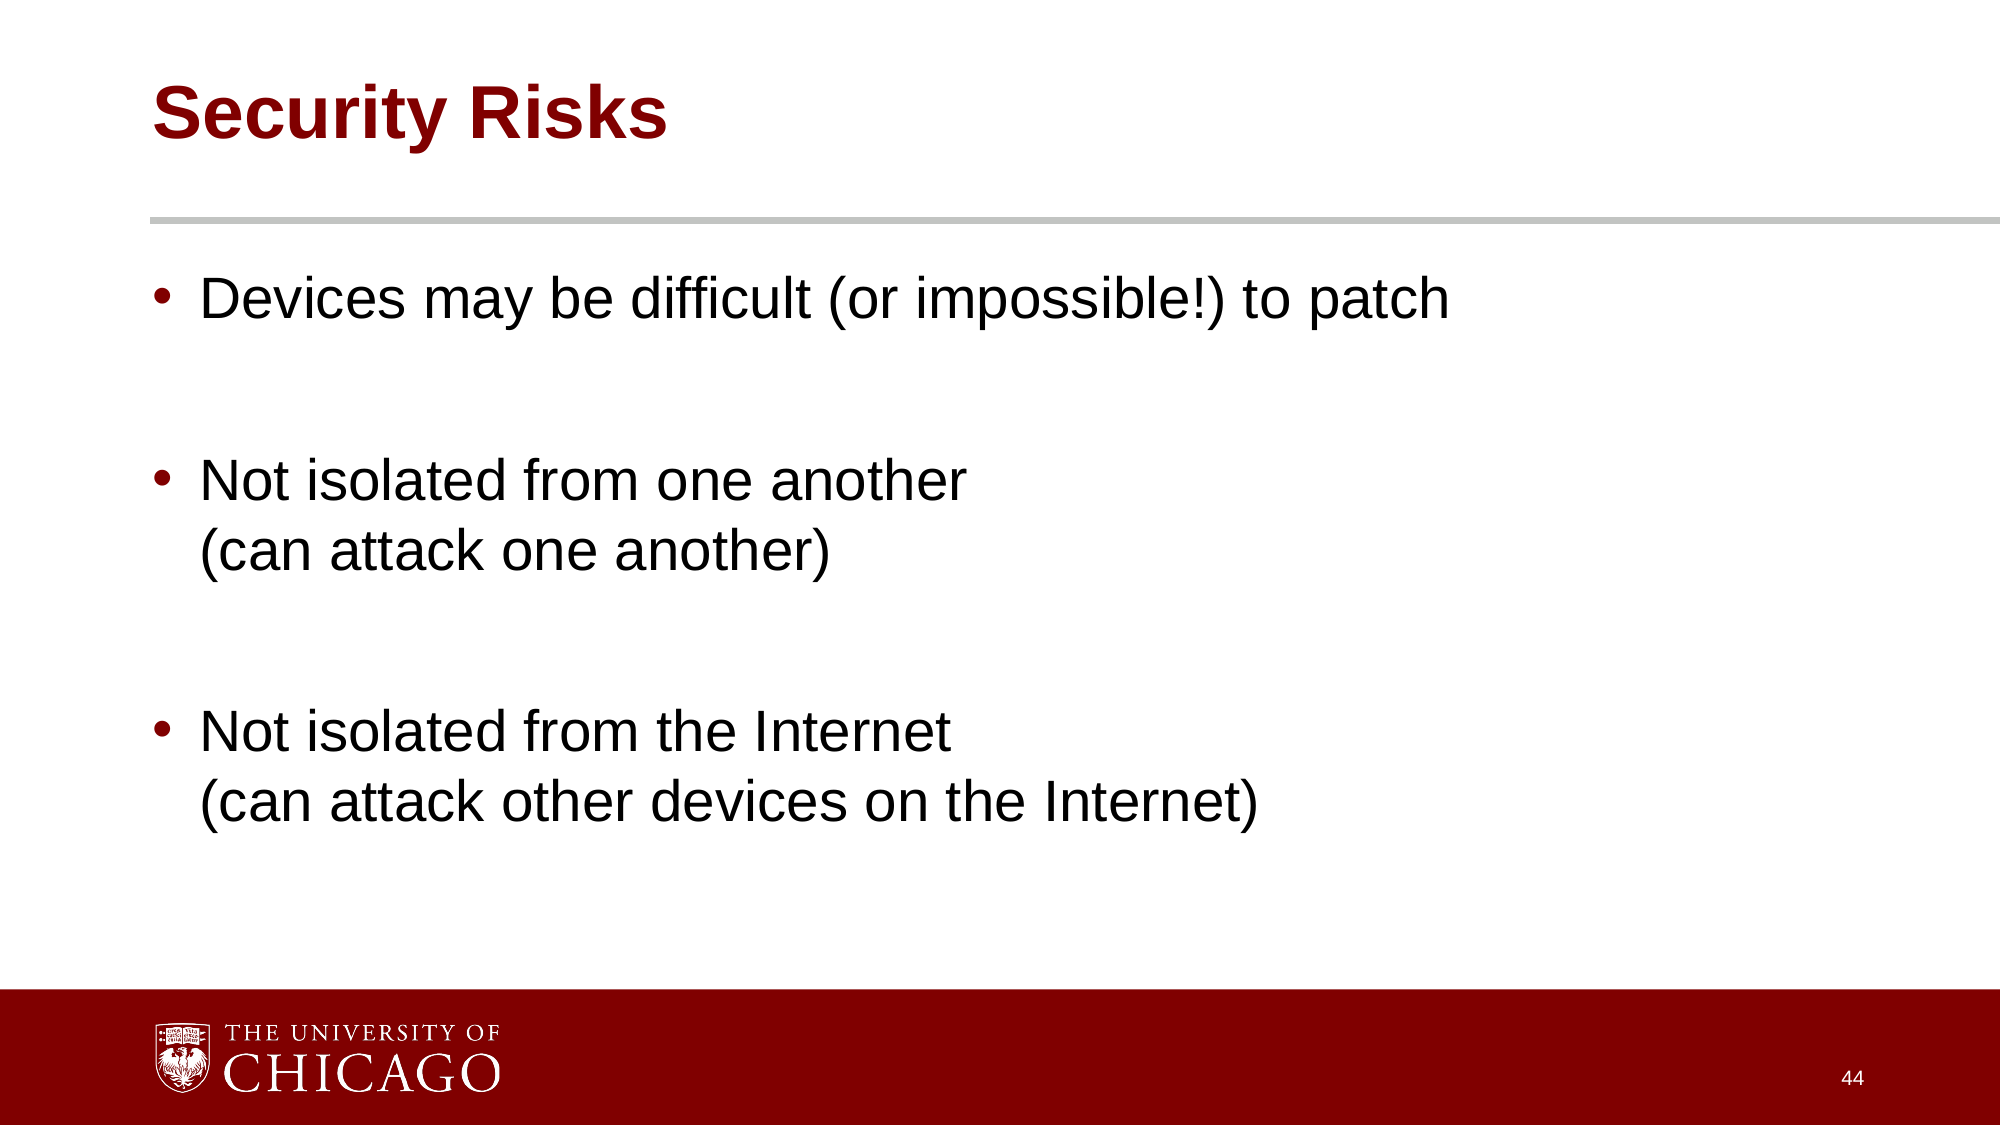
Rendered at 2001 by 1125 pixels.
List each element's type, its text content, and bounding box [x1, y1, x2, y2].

list Devices may be difficult (or impossible!) to patch Not isolated from one another (can attack one another) Not isolated from the Internet (can attack other devices on the Internet) [137, 253, 1863, 936]
slide_number 44 [1412, 1046, 1880, 1107]
title Security Risks [137, 0, 1863, 218]
